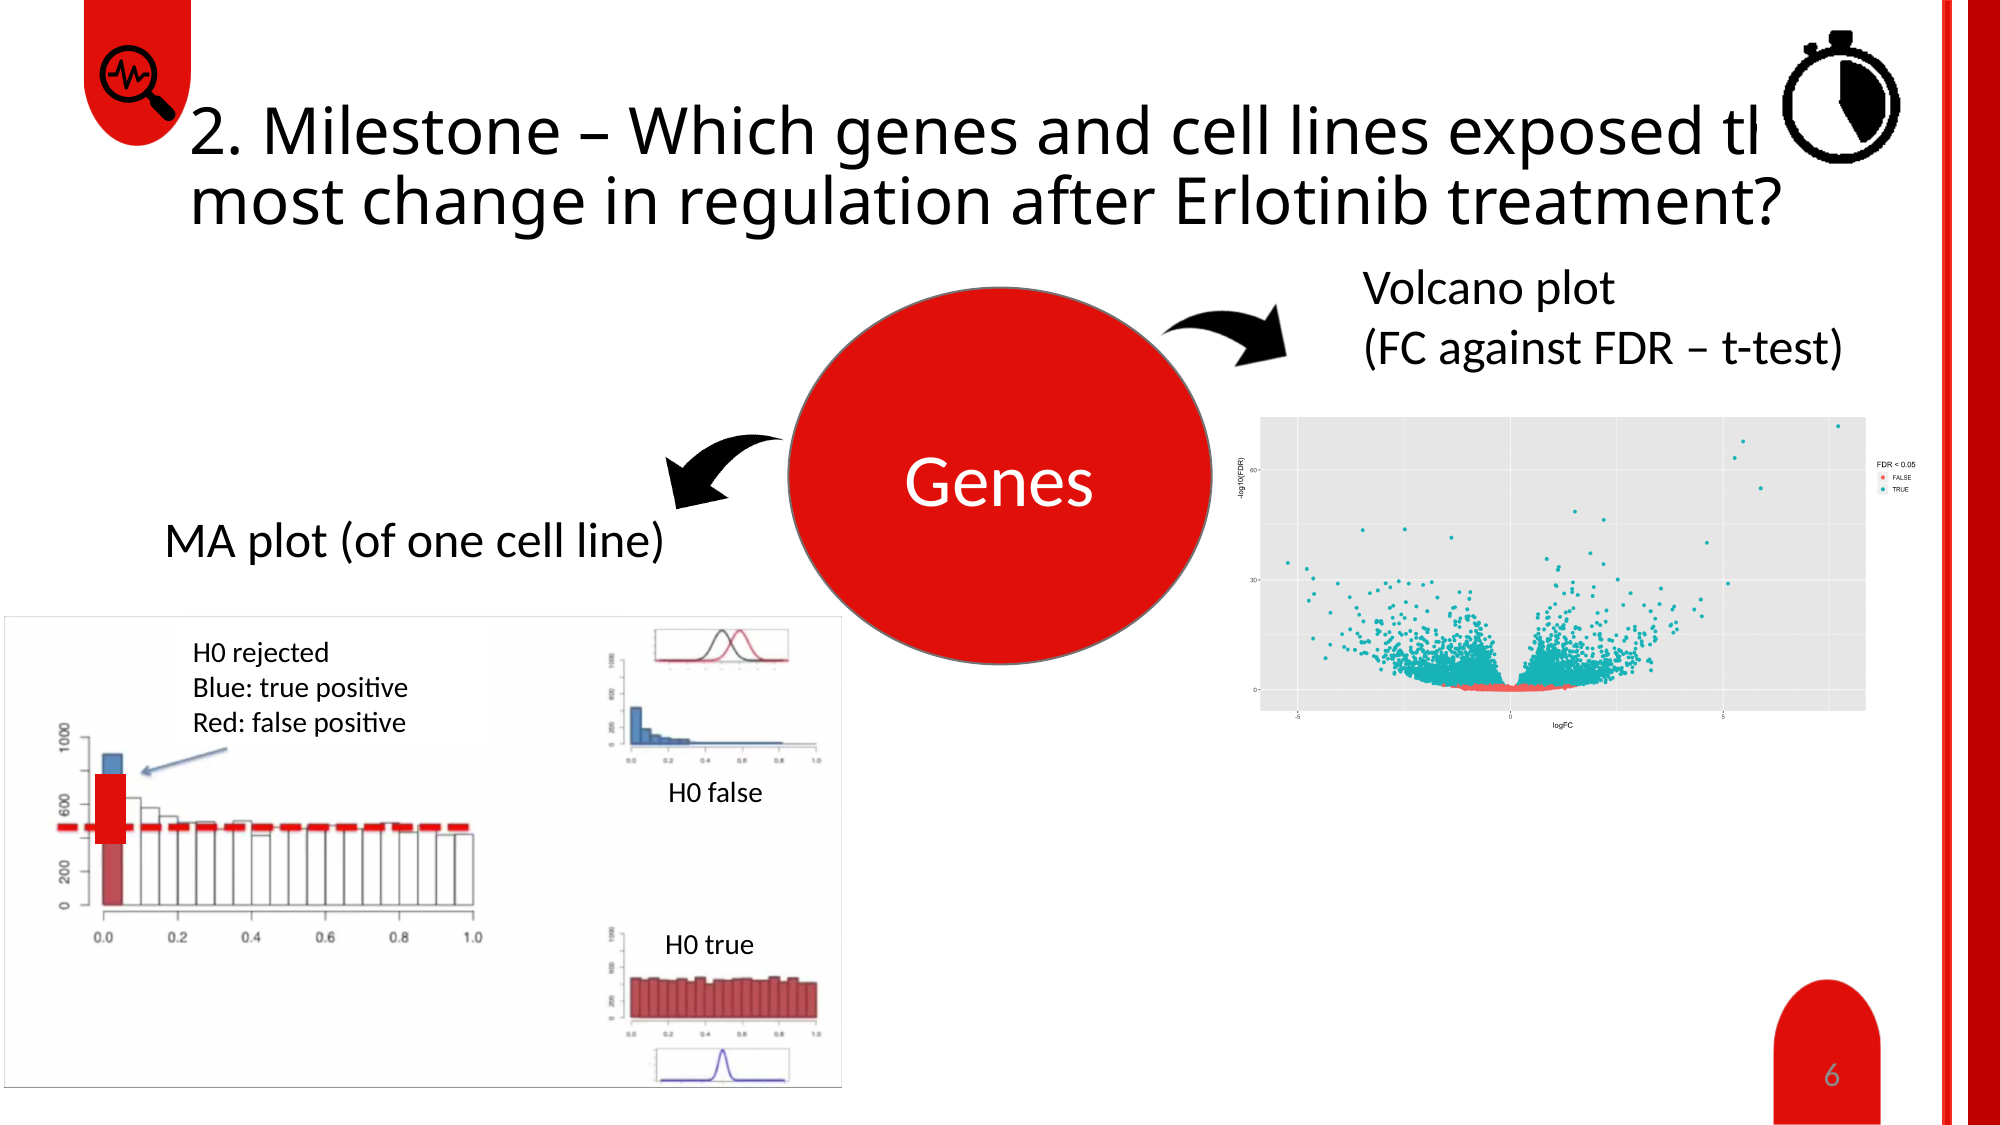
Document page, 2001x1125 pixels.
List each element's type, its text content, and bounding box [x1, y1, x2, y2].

text_box Genes [801, 286, 1213, 666]
slide_number 6 [1405, 1042, 1856, 1103]
picture [83, 0, 191, 146]
picture [4, 606, 842, 1088]
text_box Volcano plot (FC against FDR – t-test) [1347, 247, 1860, 382]
picture [640, 378, 818, 556]
list MA plot (of one cell line) [74, 506, 730, 616]
picture [1105, 221, 1923, 733]
picture [1774, 980, 1880, 1125]
title 2. Milestone – Which genes and cell lines exposed the most change in regulation after Erlotinib treatment? [174, 59, 1863, 278]
picture [1968, 0, 2001, 1125]
picture [1756, 23, 1916, 170]
